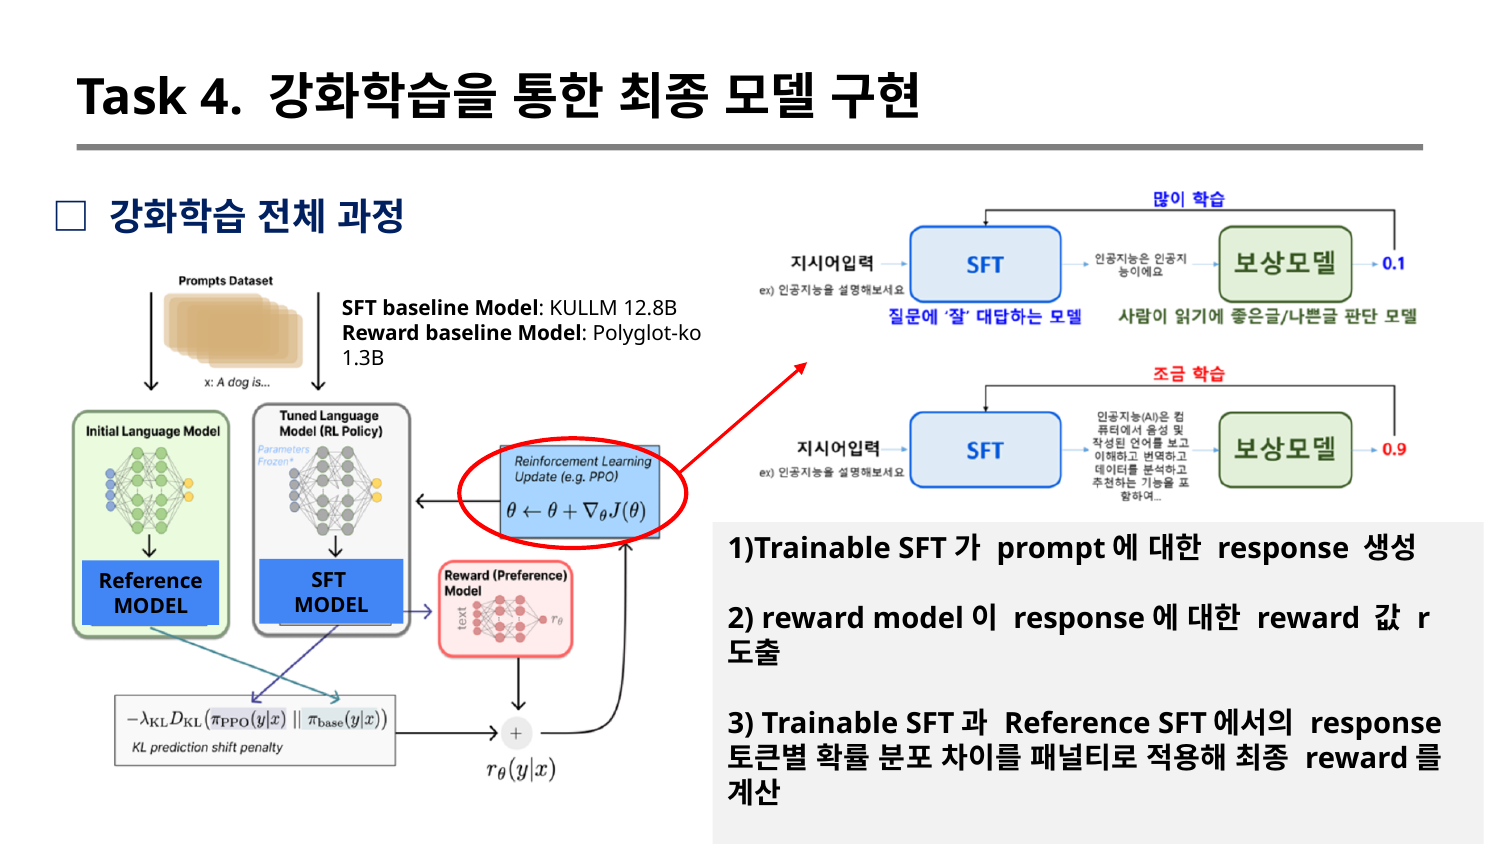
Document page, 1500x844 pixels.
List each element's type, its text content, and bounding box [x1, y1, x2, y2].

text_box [47, 238, 679, 806]
text_box 1)Trainable SFT가 prompt에 대한 response 생성 2) reward model이 response에 대한 reward 값 r 도출 3) Trainable SFT과 Reference SFT에서의 response 토큰별 확률 분포 차이를 패널티로 적용해 최종 reward를 계산 4) PPO 알고리즘으로 Trainable SFT를 업데이트 [712, 522, 1484, 844]
text_box Task 4. 강화학습을 통한 최종 모델 구현 [61, 31, 1055, 140]
text_box SFT baseline Model: KULLM 12.8B Reward baseline Model: Polyglot-ko 1.3B [683, 287, 744, 360]
text_box □ 강화학습 전체 과정 [37, 155, 1484, 253]
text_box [678, 361, 808, 474]
text_box [683, 483, 689, 511]
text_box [749, 182, 1427, 510]
